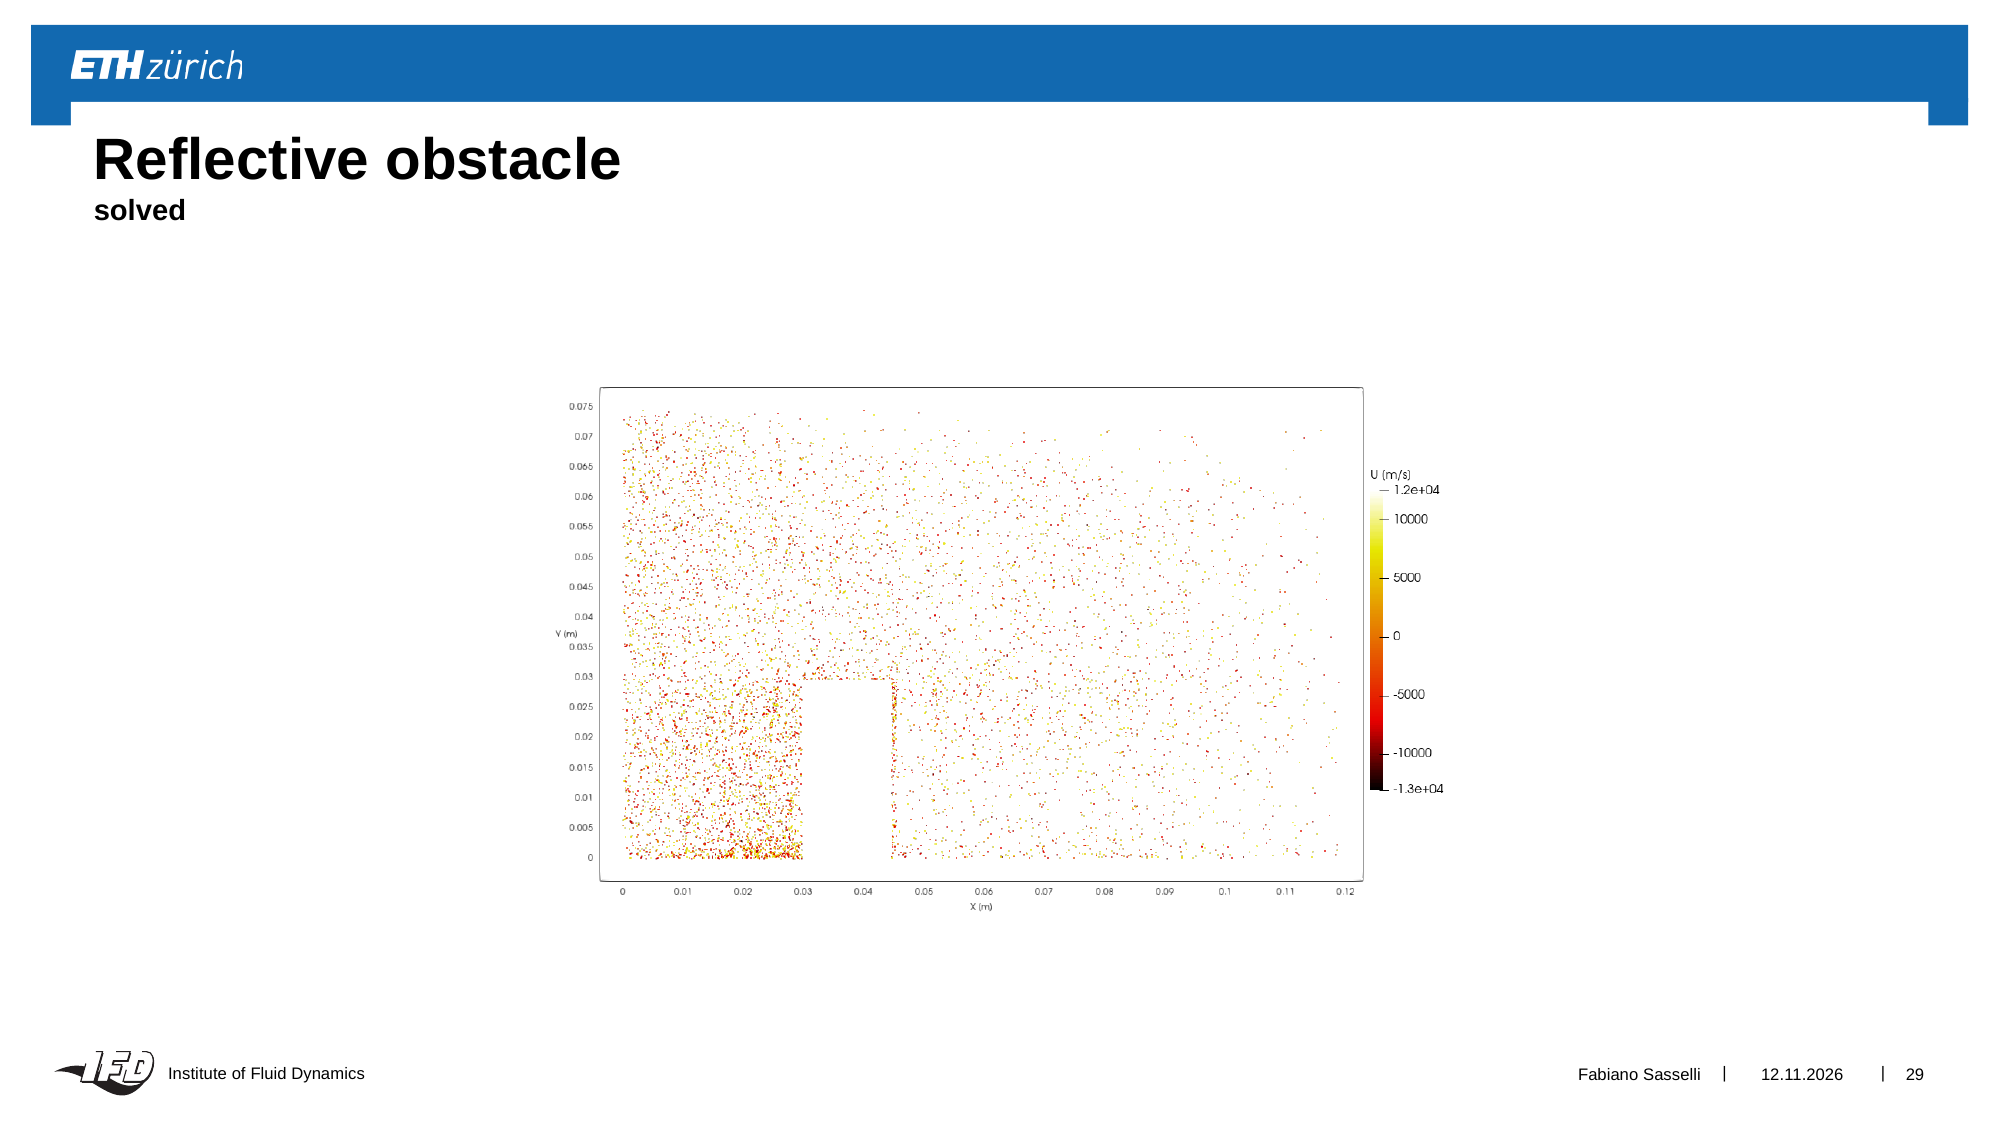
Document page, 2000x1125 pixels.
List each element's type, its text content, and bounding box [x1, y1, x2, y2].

slide_number 29 [1886, 1034, 1945, 1112]
footer Fabiano Sasselli [999, 1034, 1702, 1112]
title Reflective obstacle solved [70, 101, 1929, 262]
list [549, 377, 1450, 919]
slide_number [1735, 1034, 1870, 1112]
